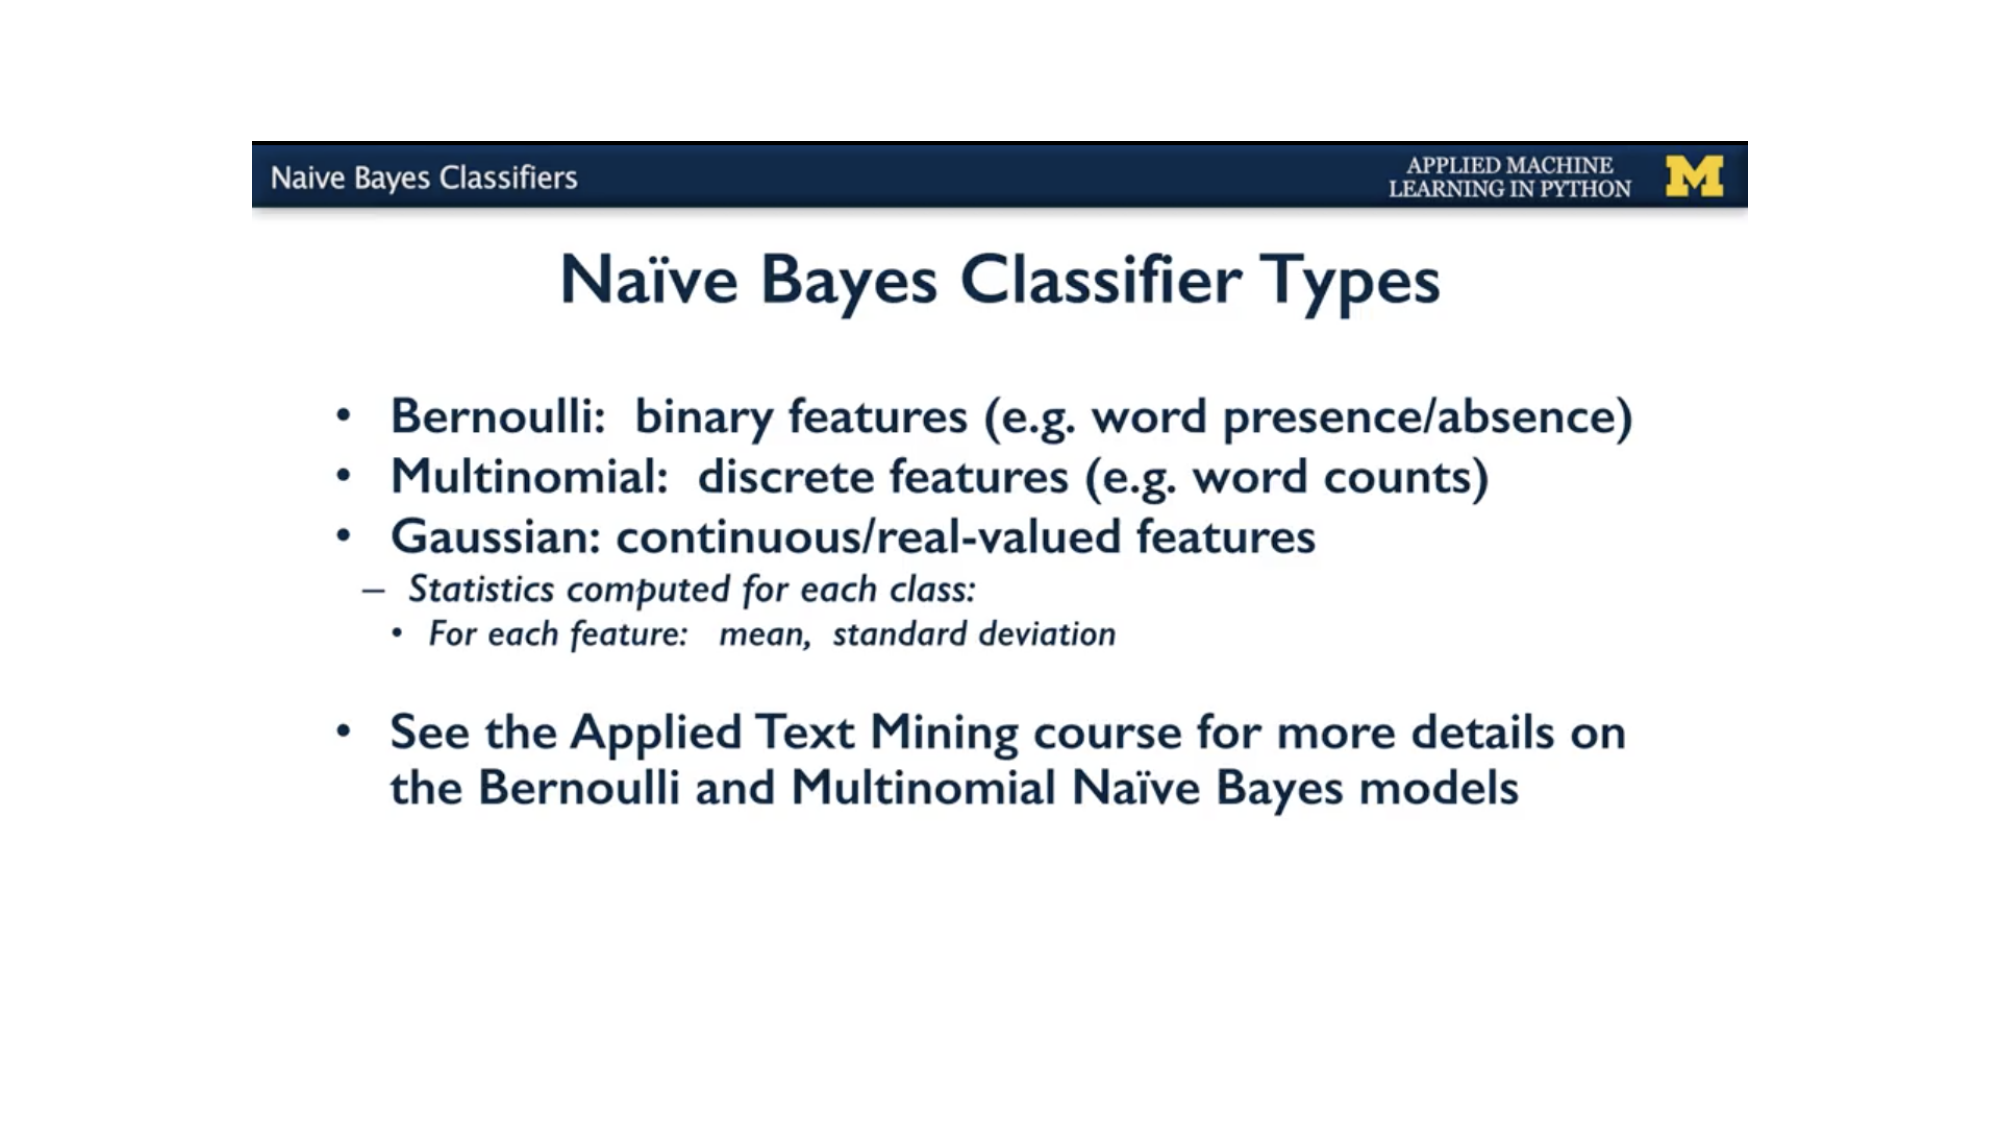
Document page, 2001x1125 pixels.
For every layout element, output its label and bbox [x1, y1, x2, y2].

picture [252, 141, 1748, 984]
